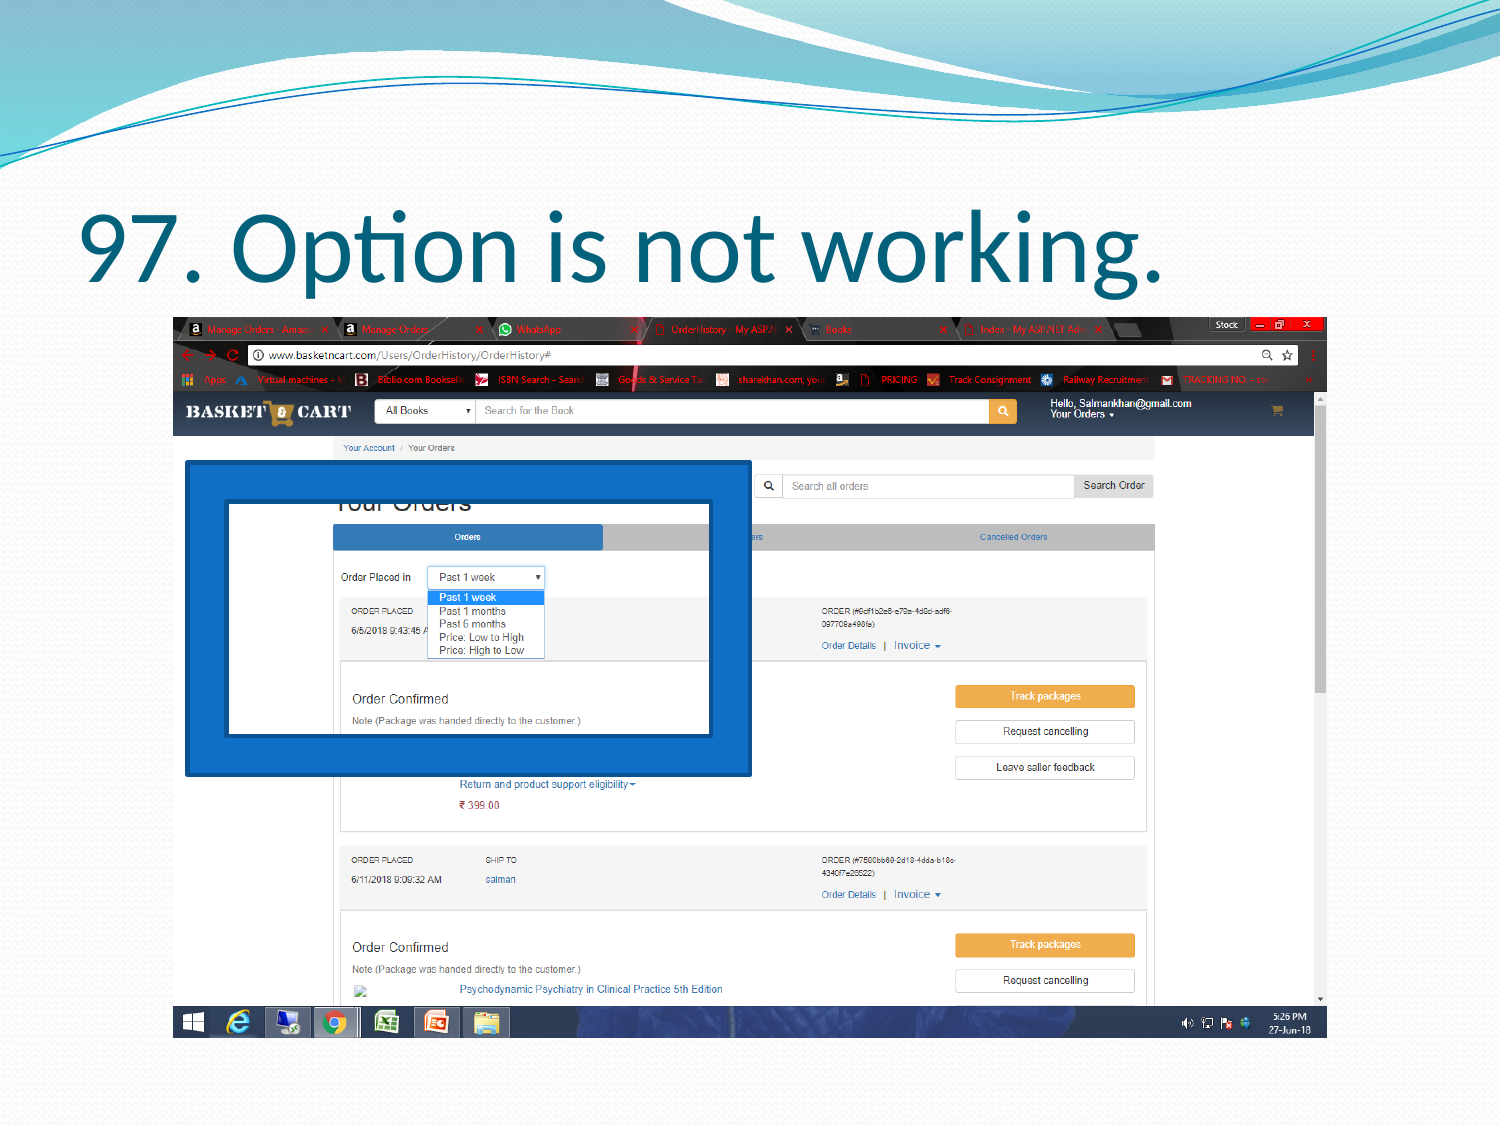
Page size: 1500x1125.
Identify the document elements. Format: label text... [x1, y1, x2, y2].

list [173, 317, 1327, 1038]
title 97. Option is not working. [75, 115, 1425, 303]
